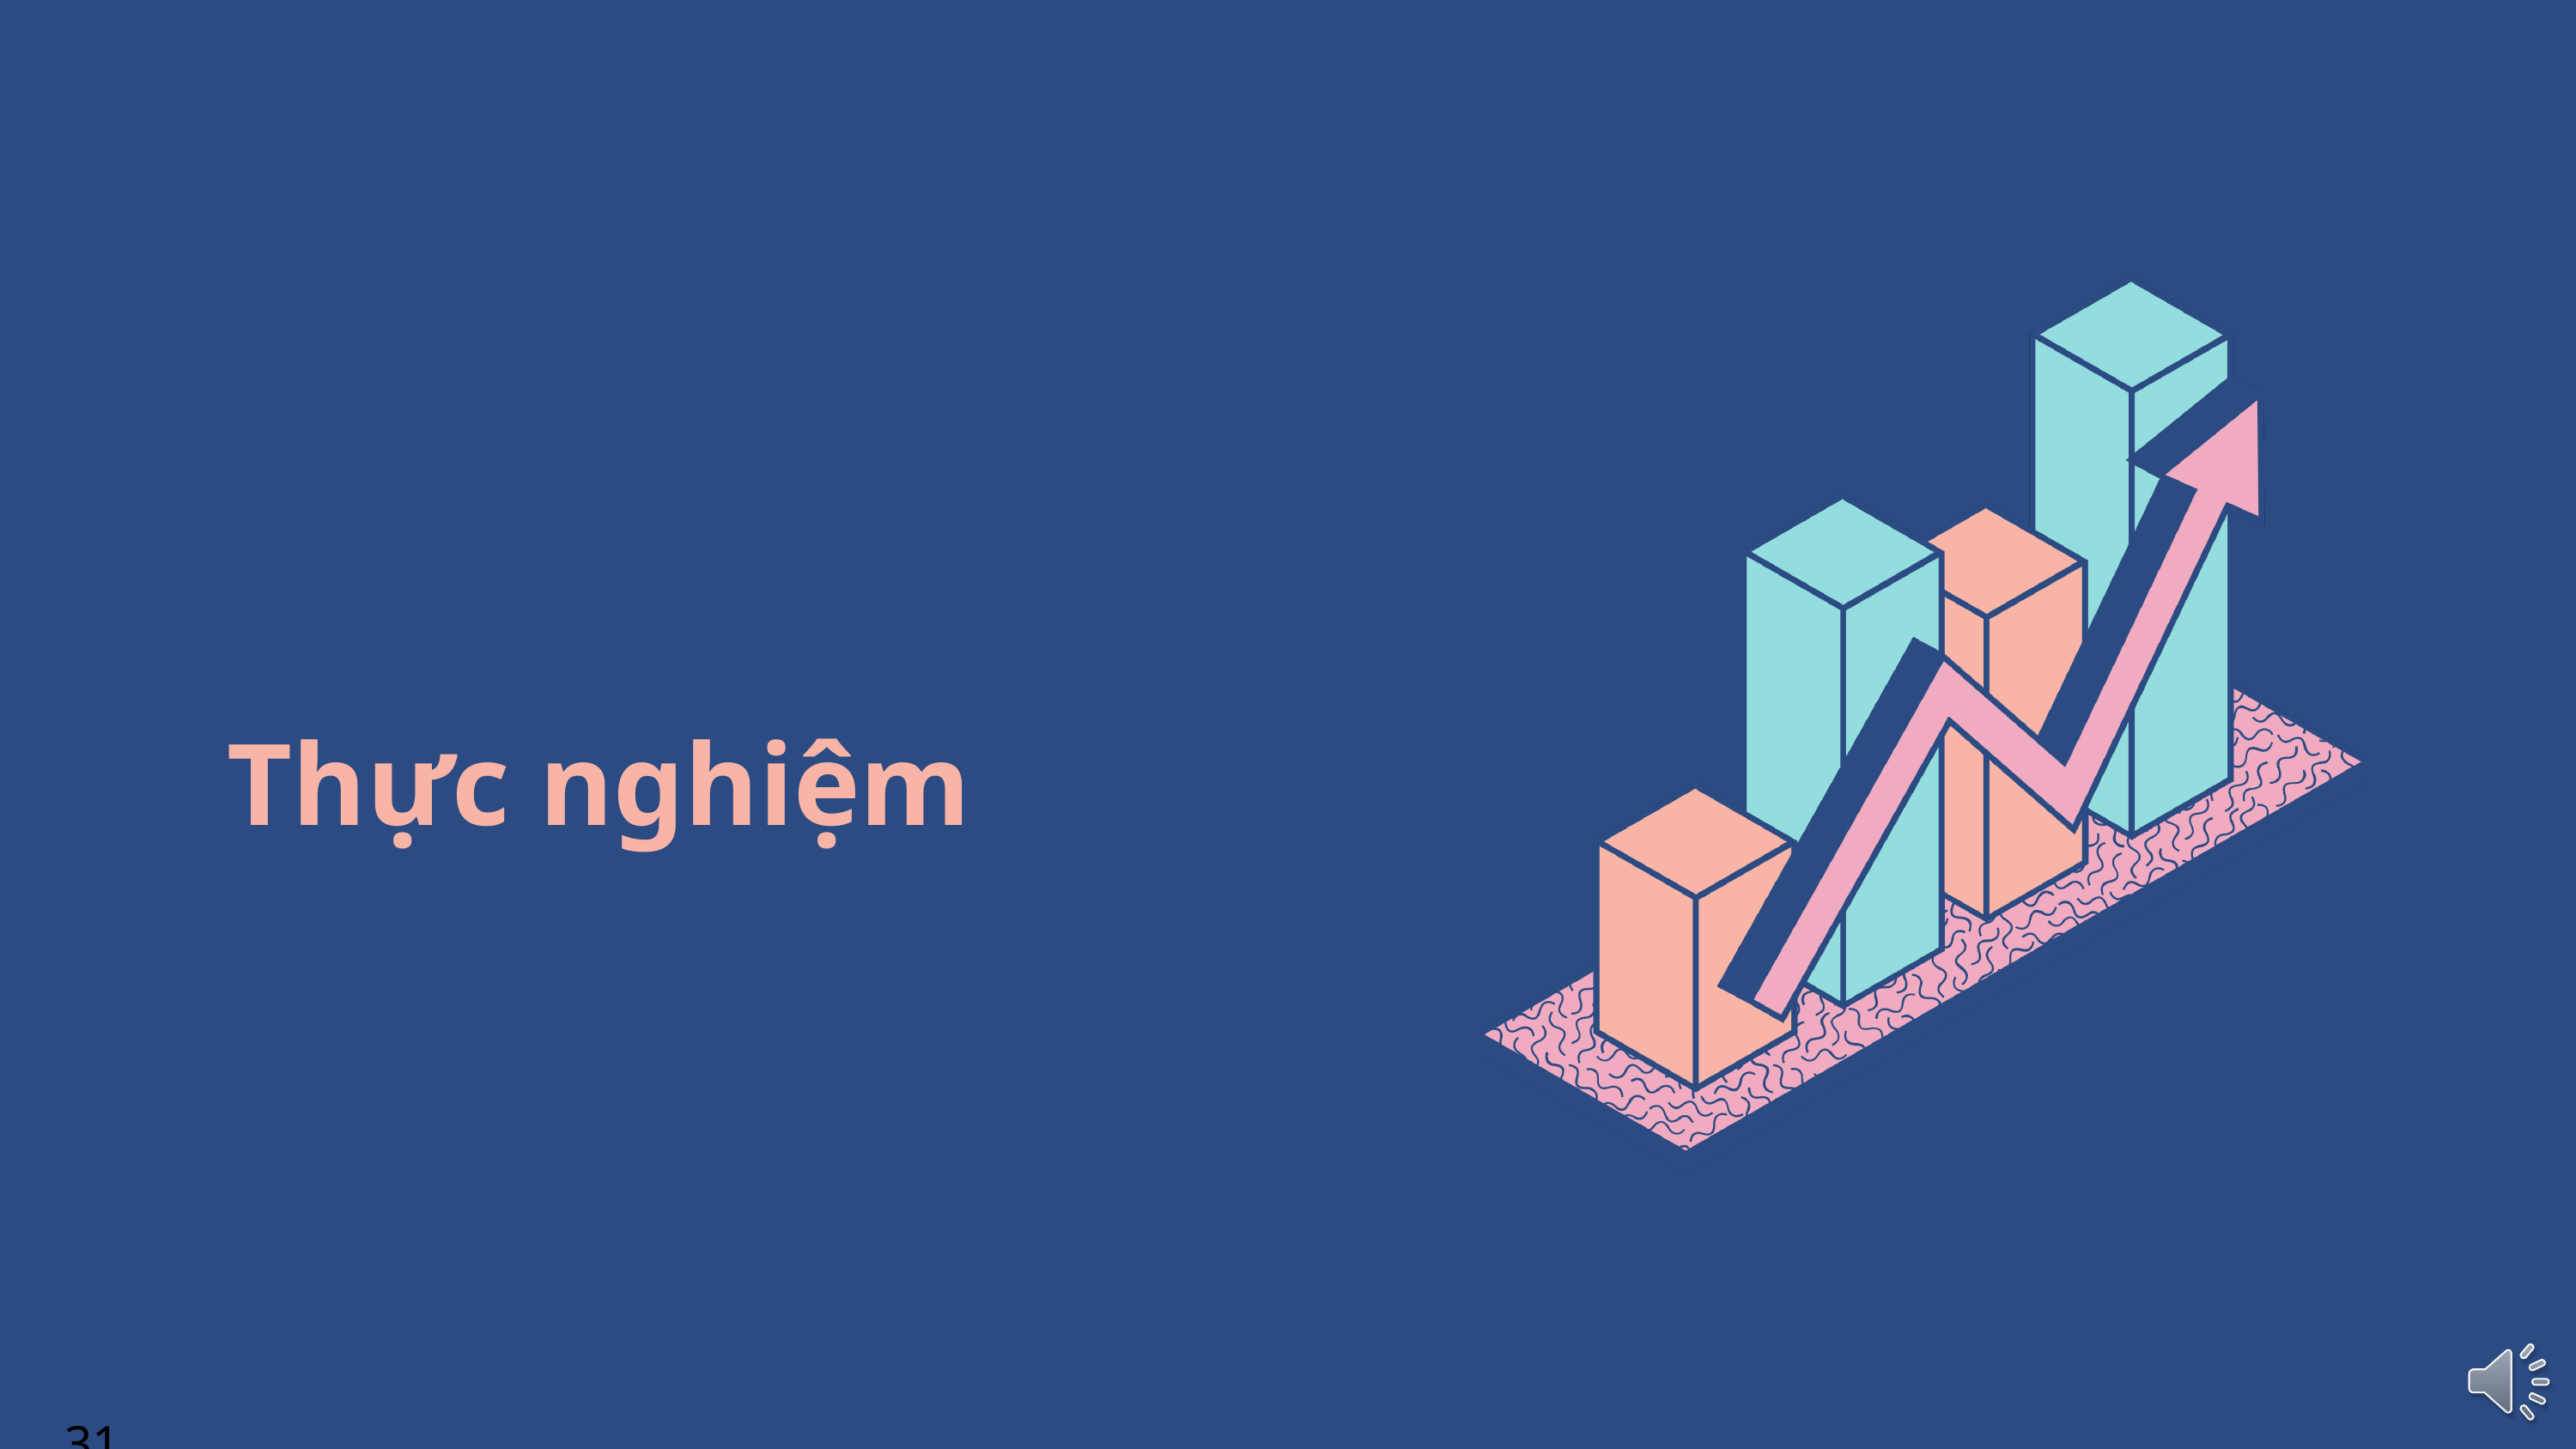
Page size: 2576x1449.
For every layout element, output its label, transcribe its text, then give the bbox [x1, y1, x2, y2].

picture [2468, 1341, 2555, 1428]
text_box [1475, 275, 2369, 1174]
text_box 31. [0, 1389, 198, 1449]
text_box Thực nghiệm [228, 630, 1424, 848]
